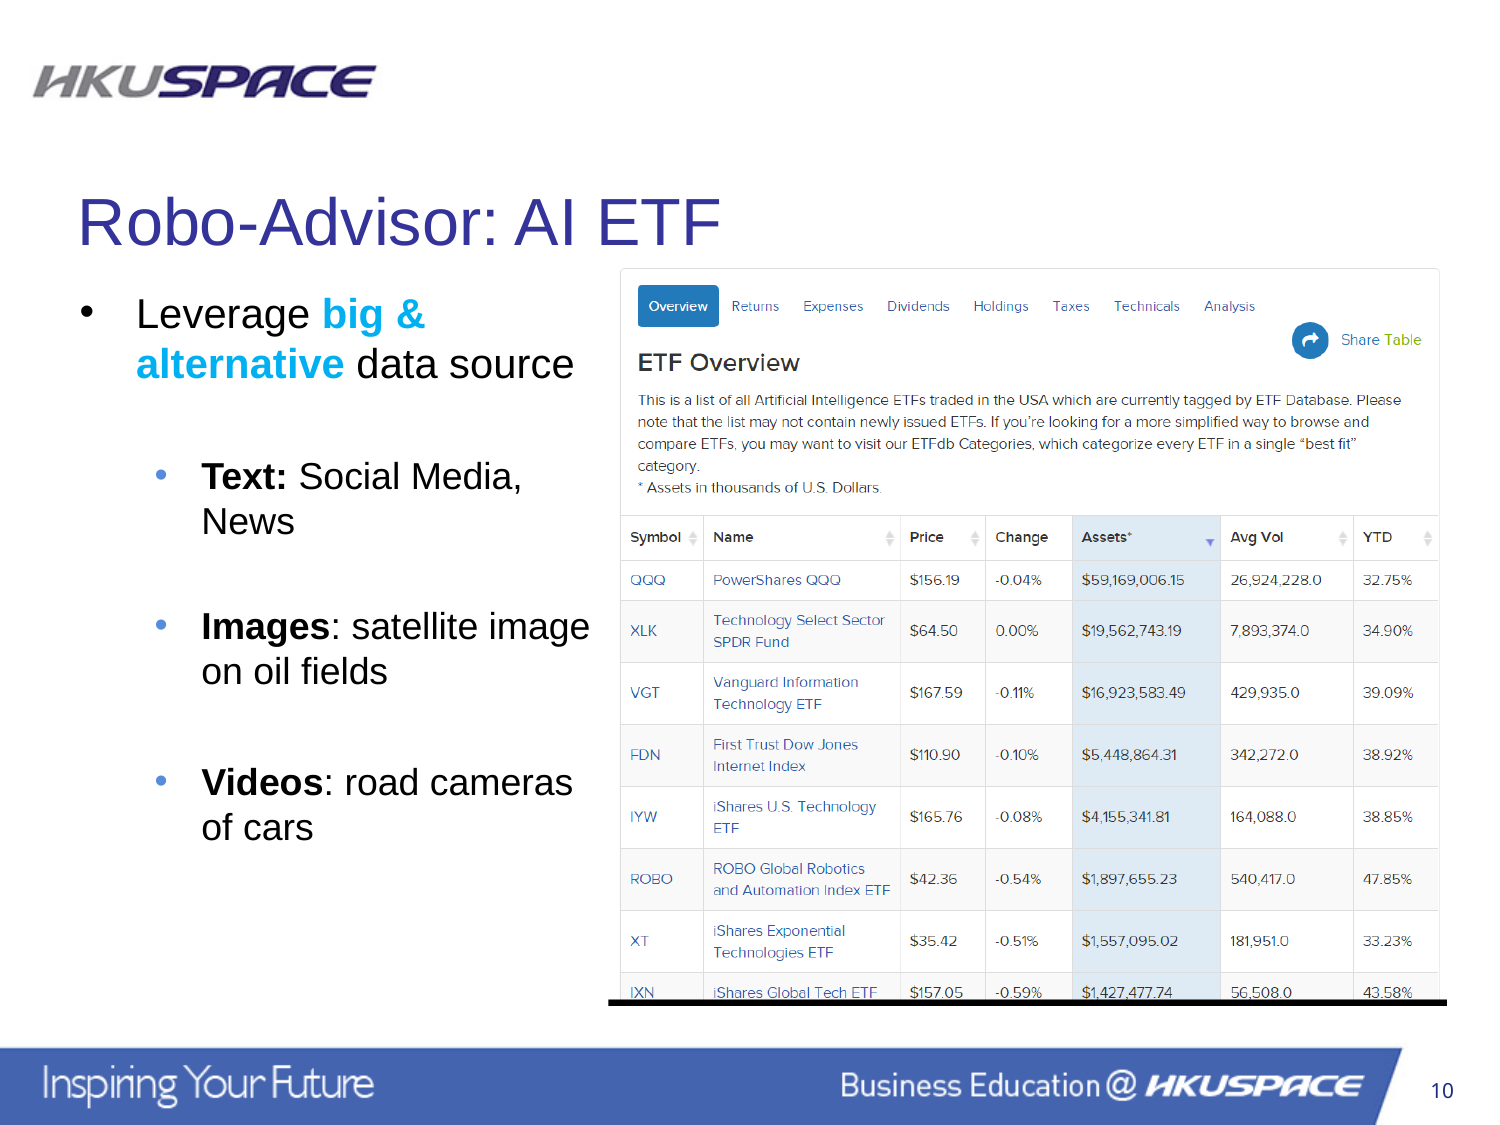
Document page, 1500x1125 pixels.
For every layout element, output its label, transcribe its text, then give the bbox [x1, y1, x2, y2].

slide_number 10 [1415, 1070, 1499, 1125]
text_box Leverage big & alternative data source Text: Social Media, News Images: satellite image on oil fields Videos: road cameras of cars [64, 278, 609, 1047]
picture [0, 0, 1500, 1125]
title Robo-Advisor: AI ETF [62, 101, 1388, 266]
